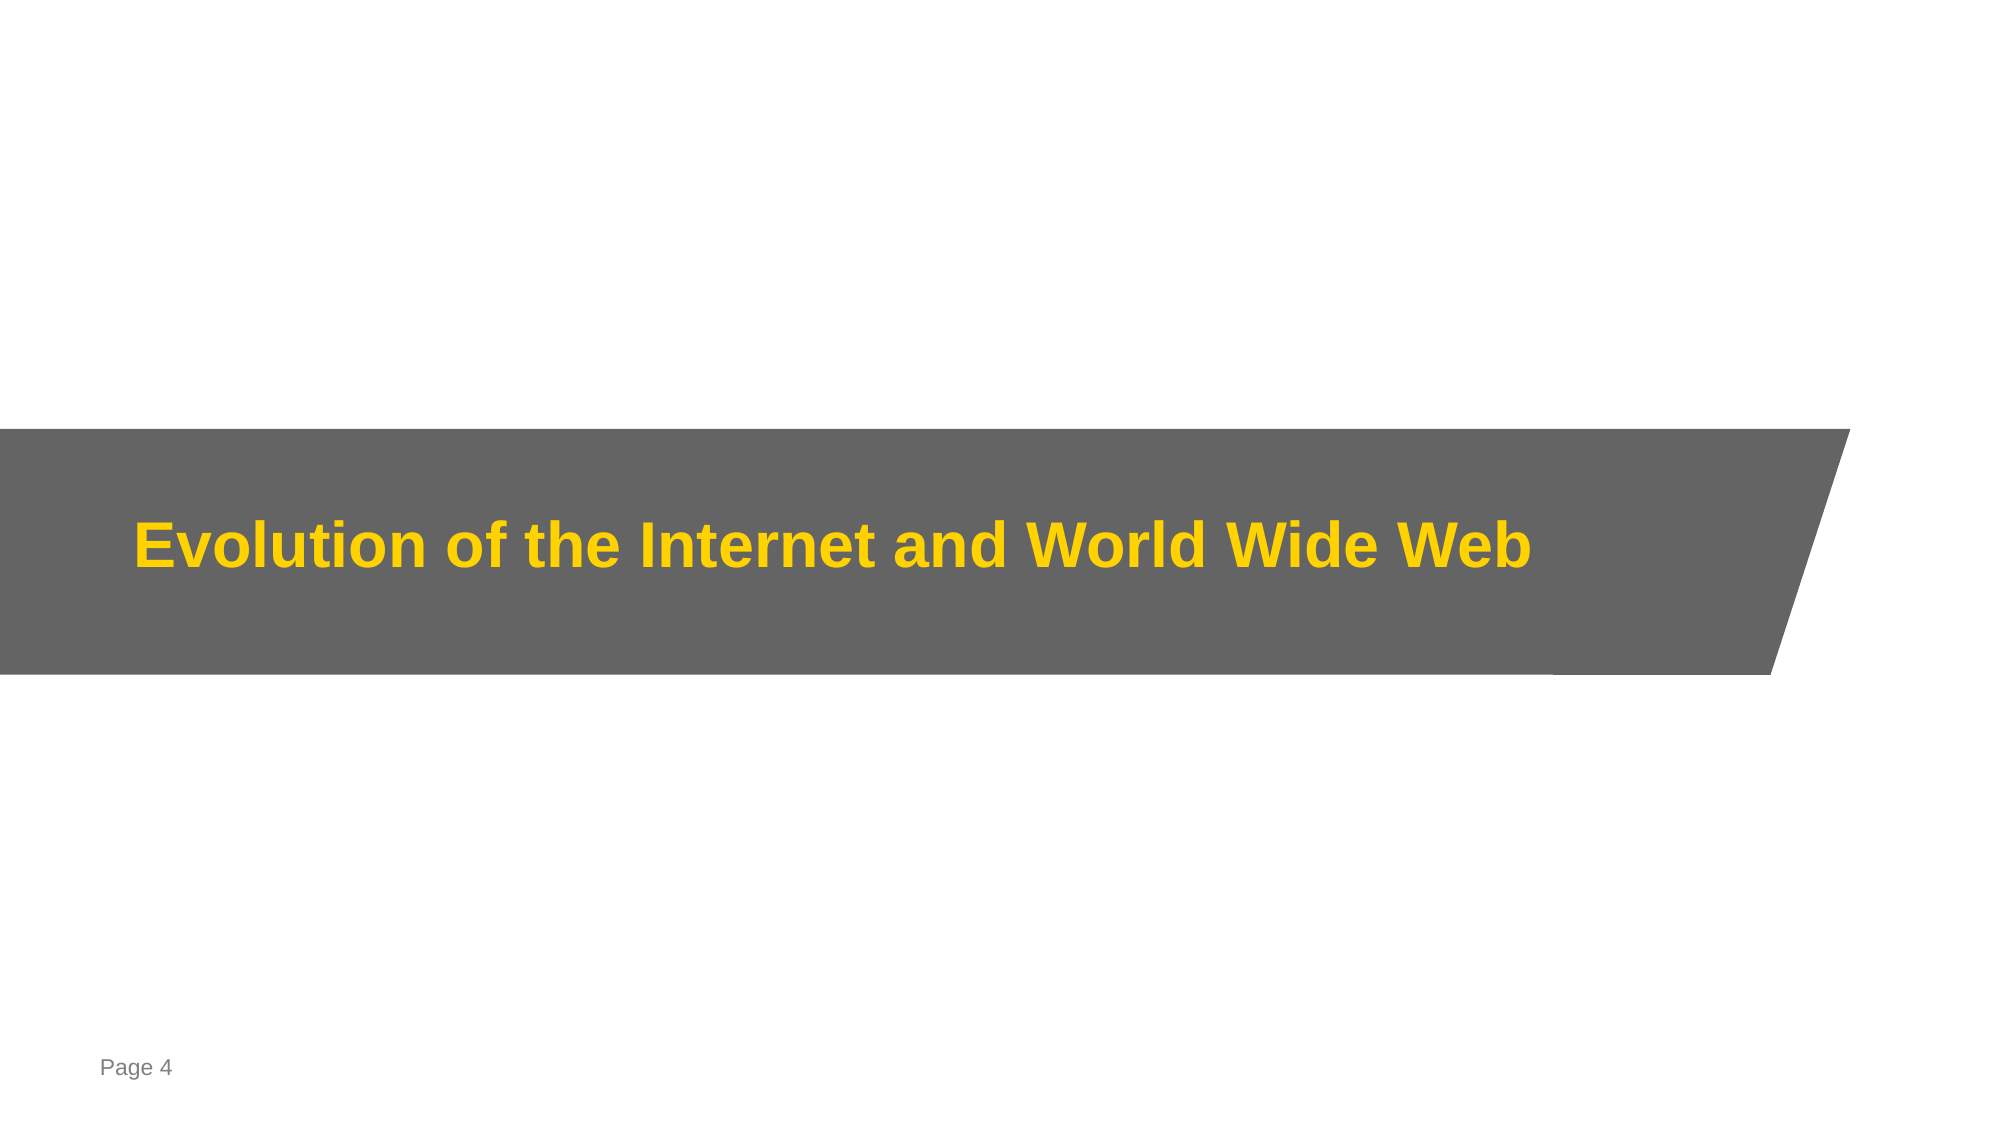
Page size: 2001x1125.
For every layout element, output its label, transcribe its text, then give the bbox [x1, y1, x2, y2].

list Evolution of the Internet and World Wide Web [119, 505, 1674, 622]
